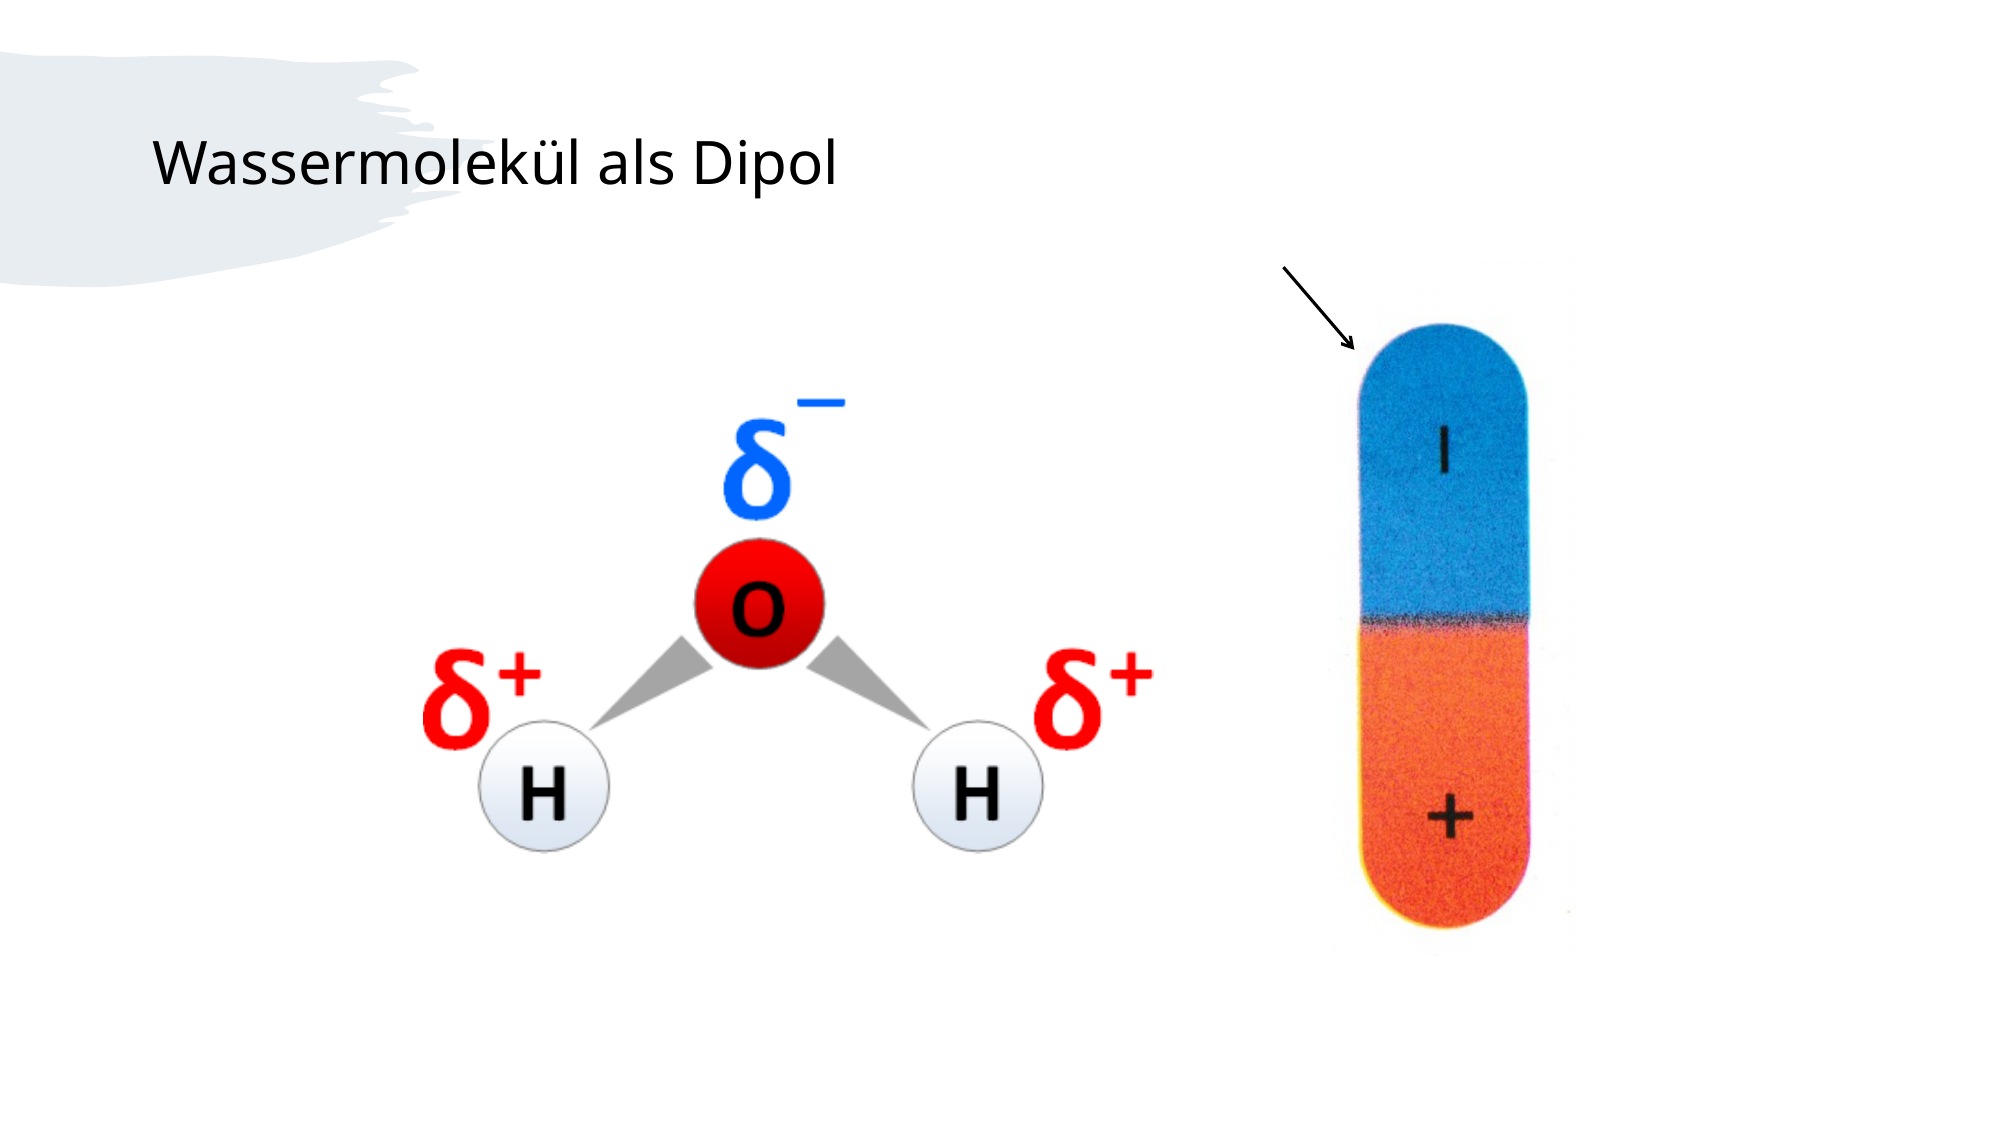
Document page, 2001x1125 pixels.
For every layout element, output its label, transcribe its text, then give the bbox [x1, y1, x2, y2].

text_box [1283, 267, 1355, 350]
picture [423, 258, 1804, 957]
title Wassermolekül als Dipol [137, 59, 1863, 278]
